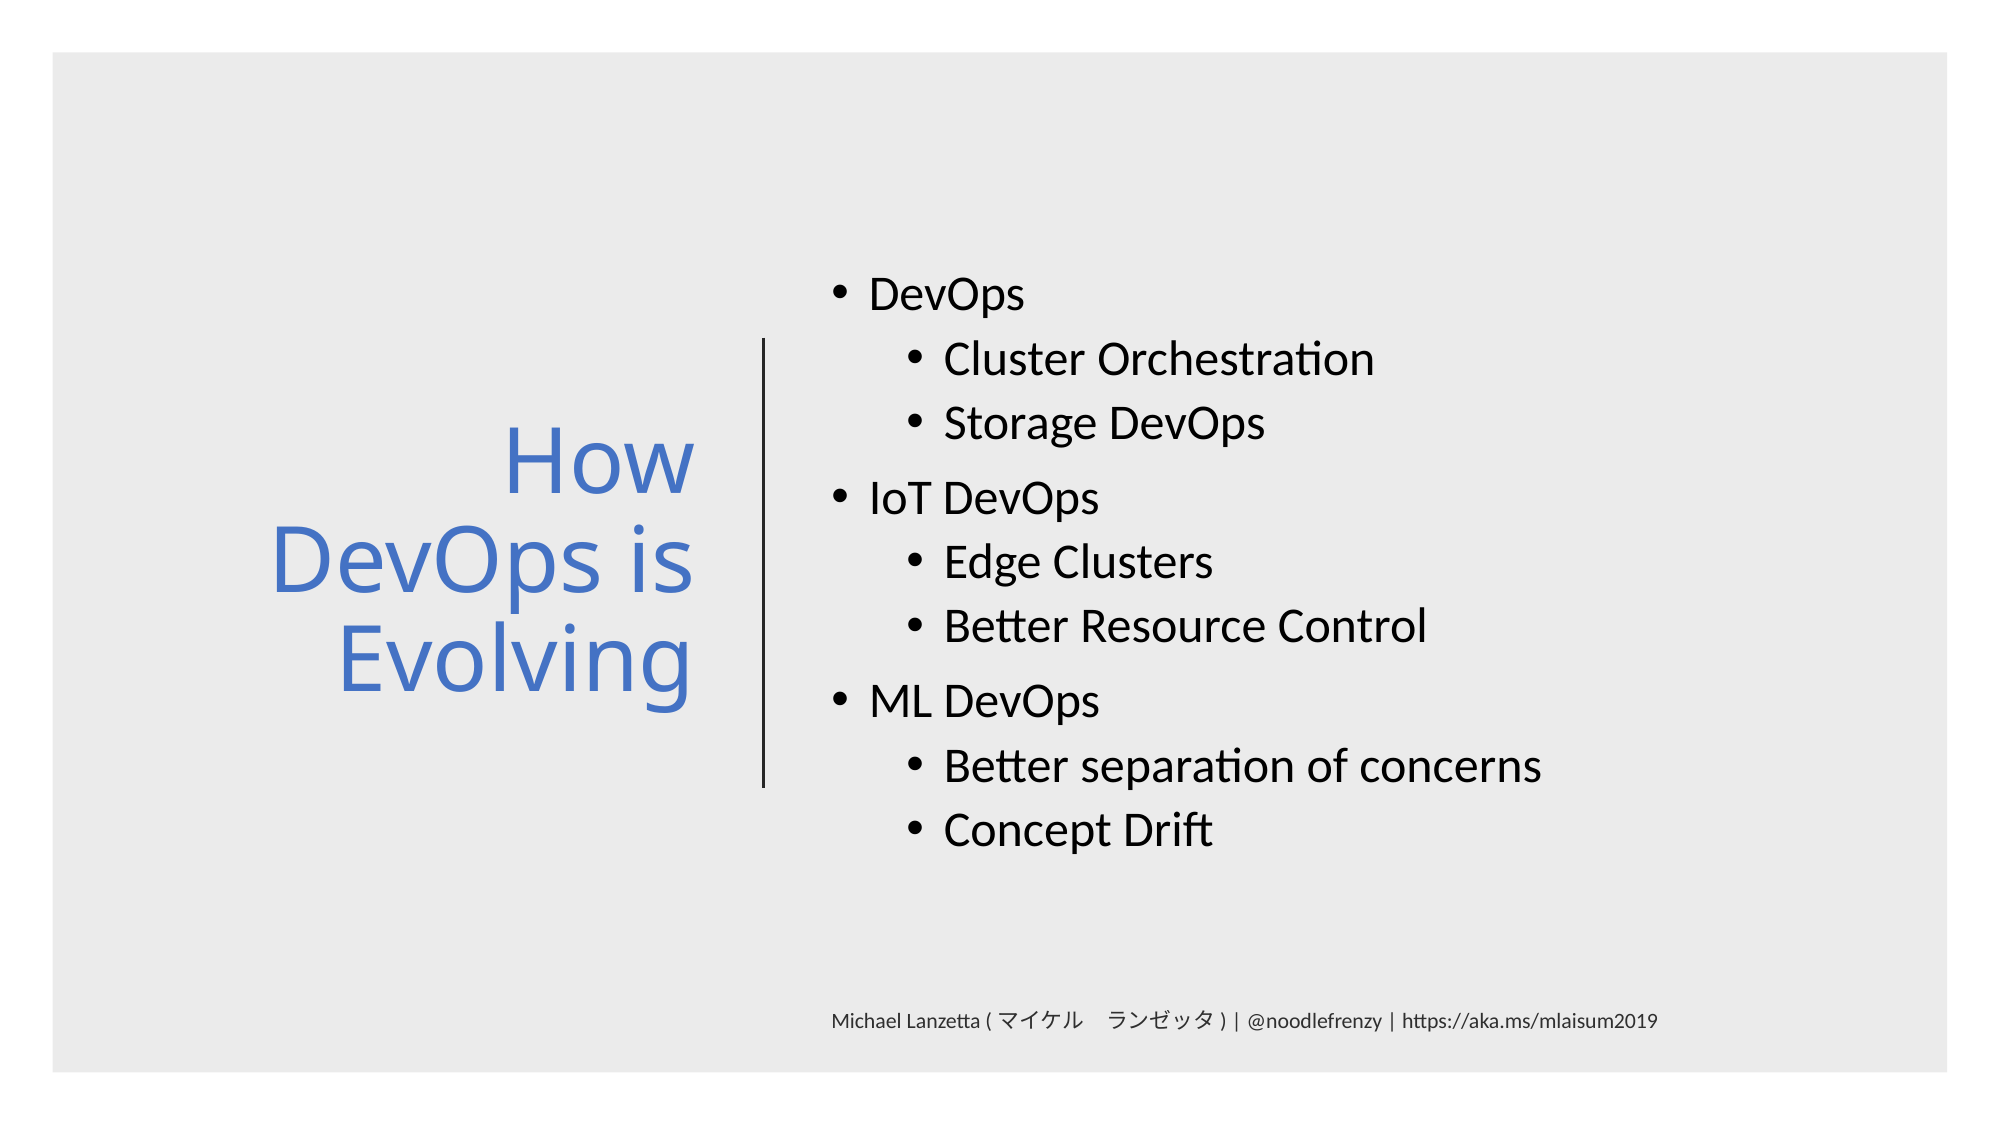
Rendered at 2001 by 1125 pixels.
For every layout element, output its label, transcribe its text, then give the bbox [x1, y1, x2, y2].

title How DevOps is Evolving [137, 158, 711, 967]
text_box [52, 51, 1948, 1073]
footer Michael Lanzetta (マイケル ランゼッタ) | @noodlefrenzy | https://aka.ms/mlaisum2019 [816, 989, 1680, 1050]
list DevOps Cluster Orchestration Storage DevOps IoT DevOps Edge Clusters Better Resource Control ML DevOps Better separation of concerns Concept Drift [816, 158, 1863, 967]
